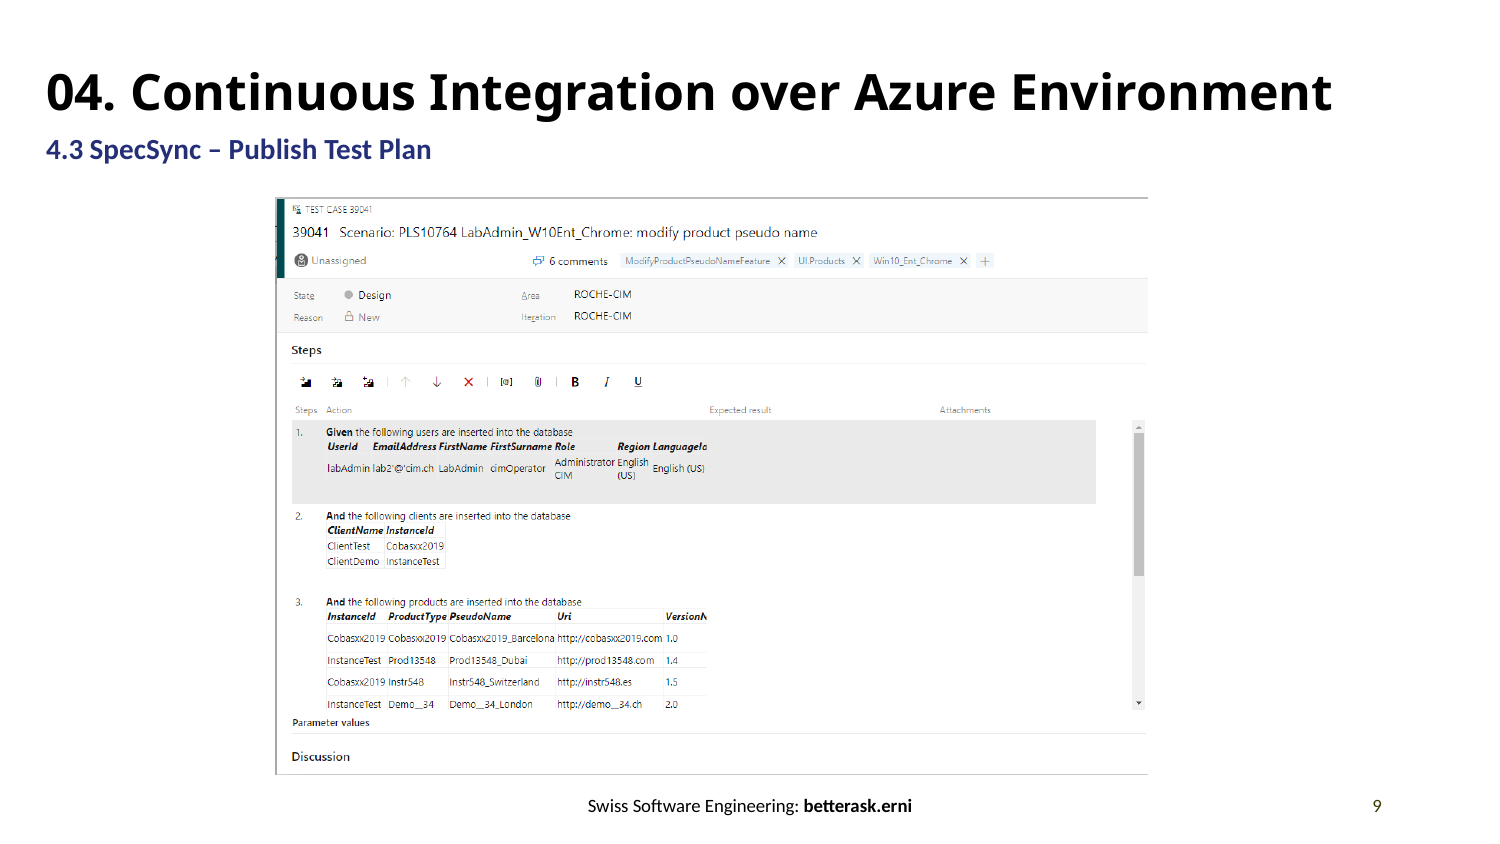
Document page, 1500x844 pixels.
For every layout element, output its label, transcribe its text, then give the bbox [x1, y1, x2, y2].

title 04. Continuous Integration over Azure Environment [40, 69, 1443, 119]
picture [275, 197, 1148, 775]
footer Swiss Software Engineering: betterask.erni [496, 782, 1004, 827]
list 4.3 SpecSync – Publish Test Plan [40, 134, 1443, 167]
slide_number 9 [1059, 782, 1397, 827]
